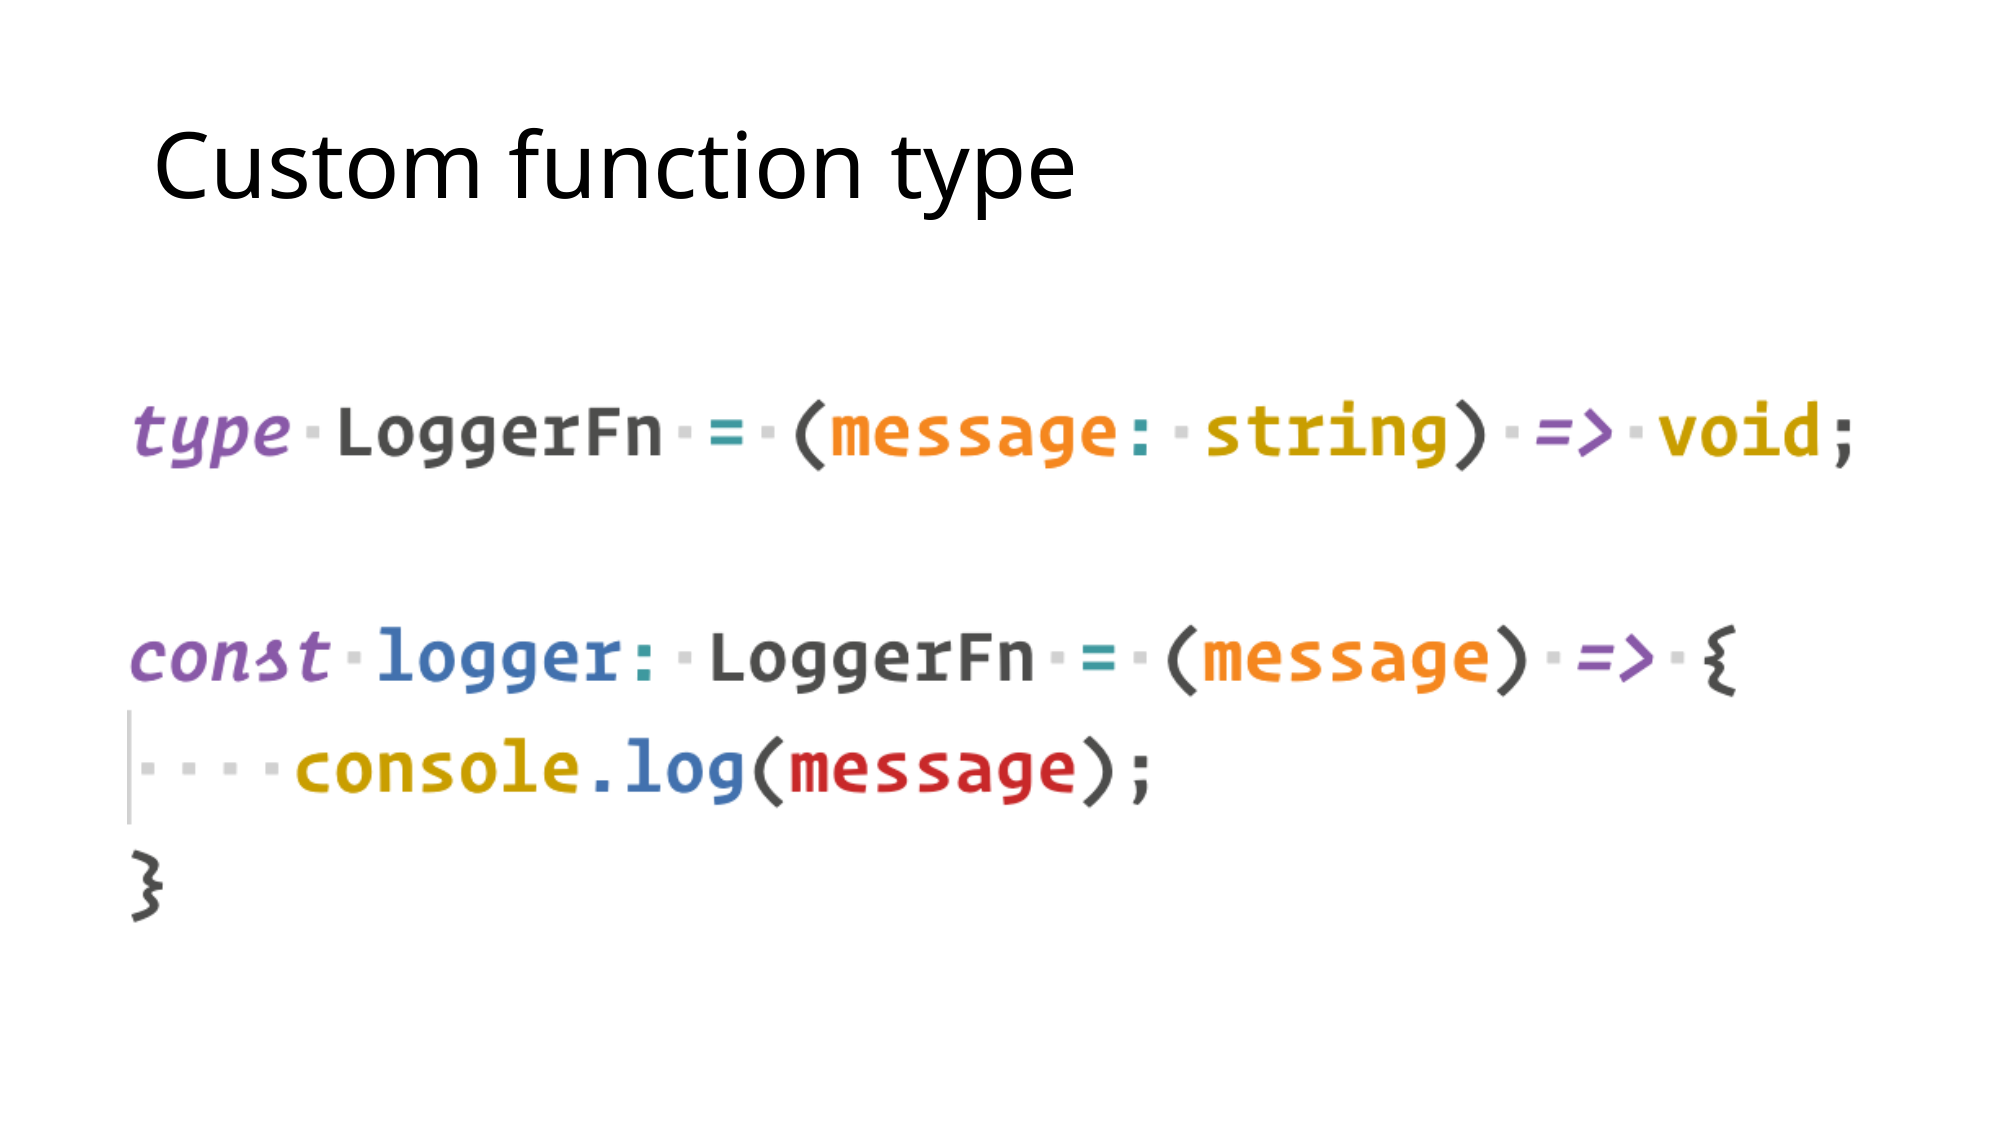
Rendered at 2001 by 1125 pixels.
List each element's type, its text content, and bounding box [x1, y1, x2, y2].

title Custom function type [137, 59, 1863, 278]
picture [127, 387, 1873, 926]
